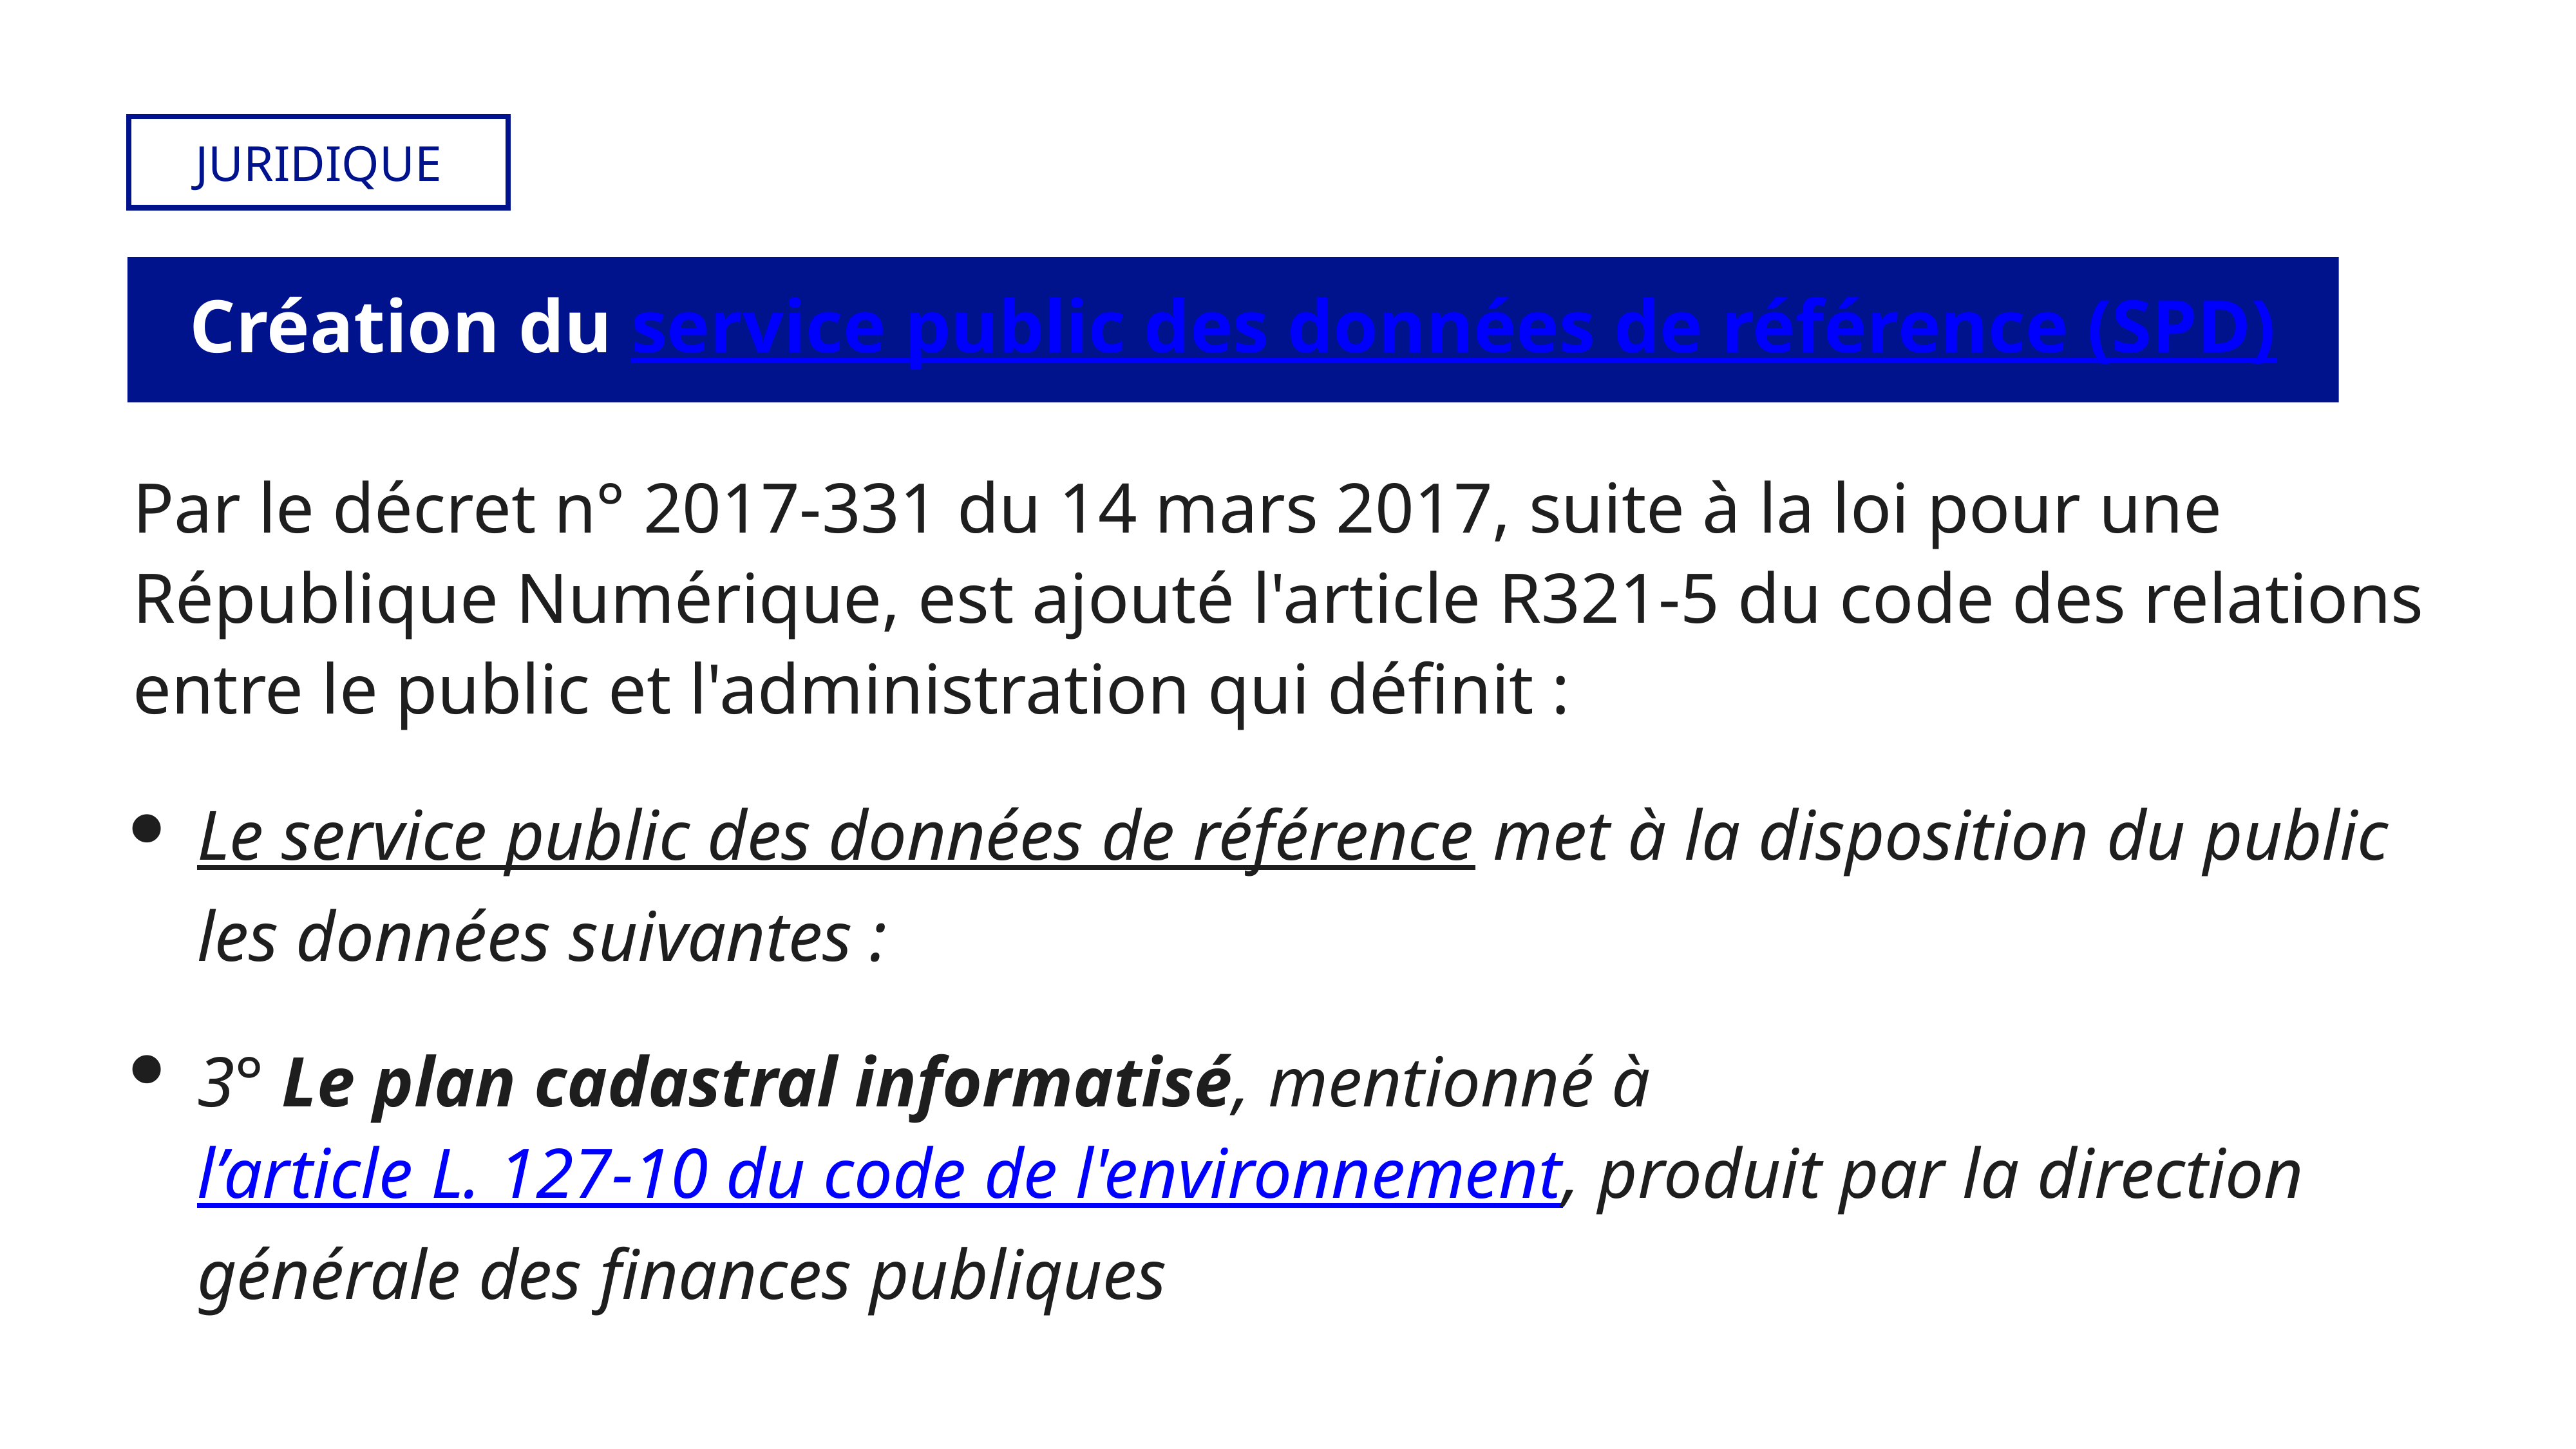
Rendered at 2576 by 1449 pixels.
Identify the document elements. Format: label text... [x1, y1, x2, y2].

text_box Par le décret n° 2017-331 du 14 mars 2017, suite à la loi pour une République Numérique, est ajouté l'article R321-5 du code des relations entre le public et l'administration qui définit : Le service public des données de référence met à la disposition du public les données suivantes : 3° Le plan cadastral informatisé, mentionné à l’article L. 127-10 du code de l'environnement, produit par la direction générale des finances publiques [127, 448, 2448, 1321]
list Création du service public des données de référence (SPD) [127, 257, 2339, 402]
text_box Juridique [129, 117, 509, 208]
